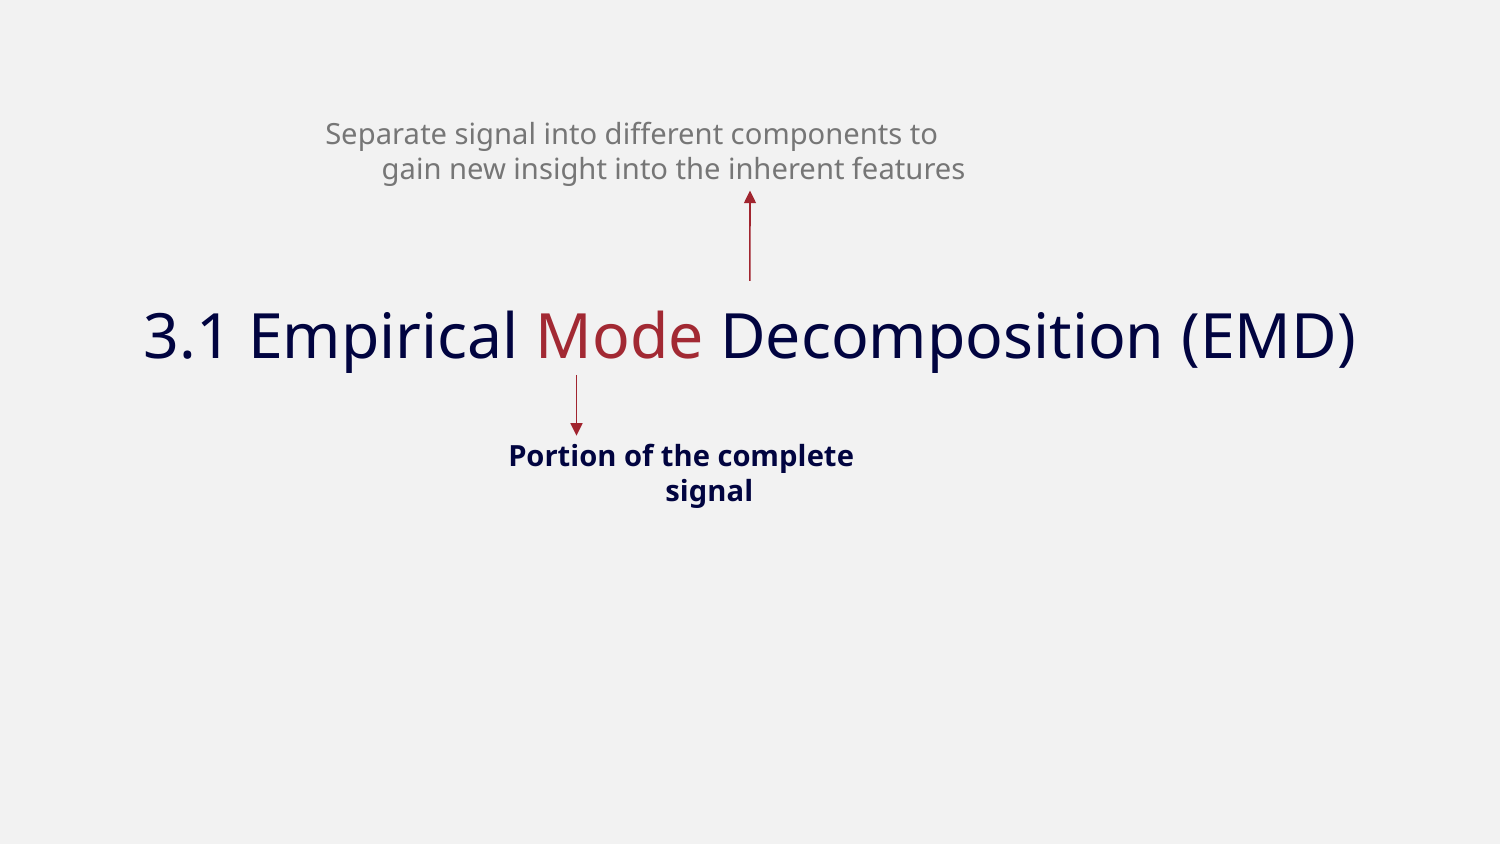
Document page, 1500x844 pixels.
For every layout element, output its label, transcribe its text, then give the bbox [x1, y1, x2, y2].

title 3.1 Empirical Mode Decomposition (EMD) [118, 280, 1382, 375]
subtitle Separate signal into different components to gain new insight into the inherent features [291, 100, 993, 195]
subtitle Portion of the complete signal [438, 422, 906, 517]
